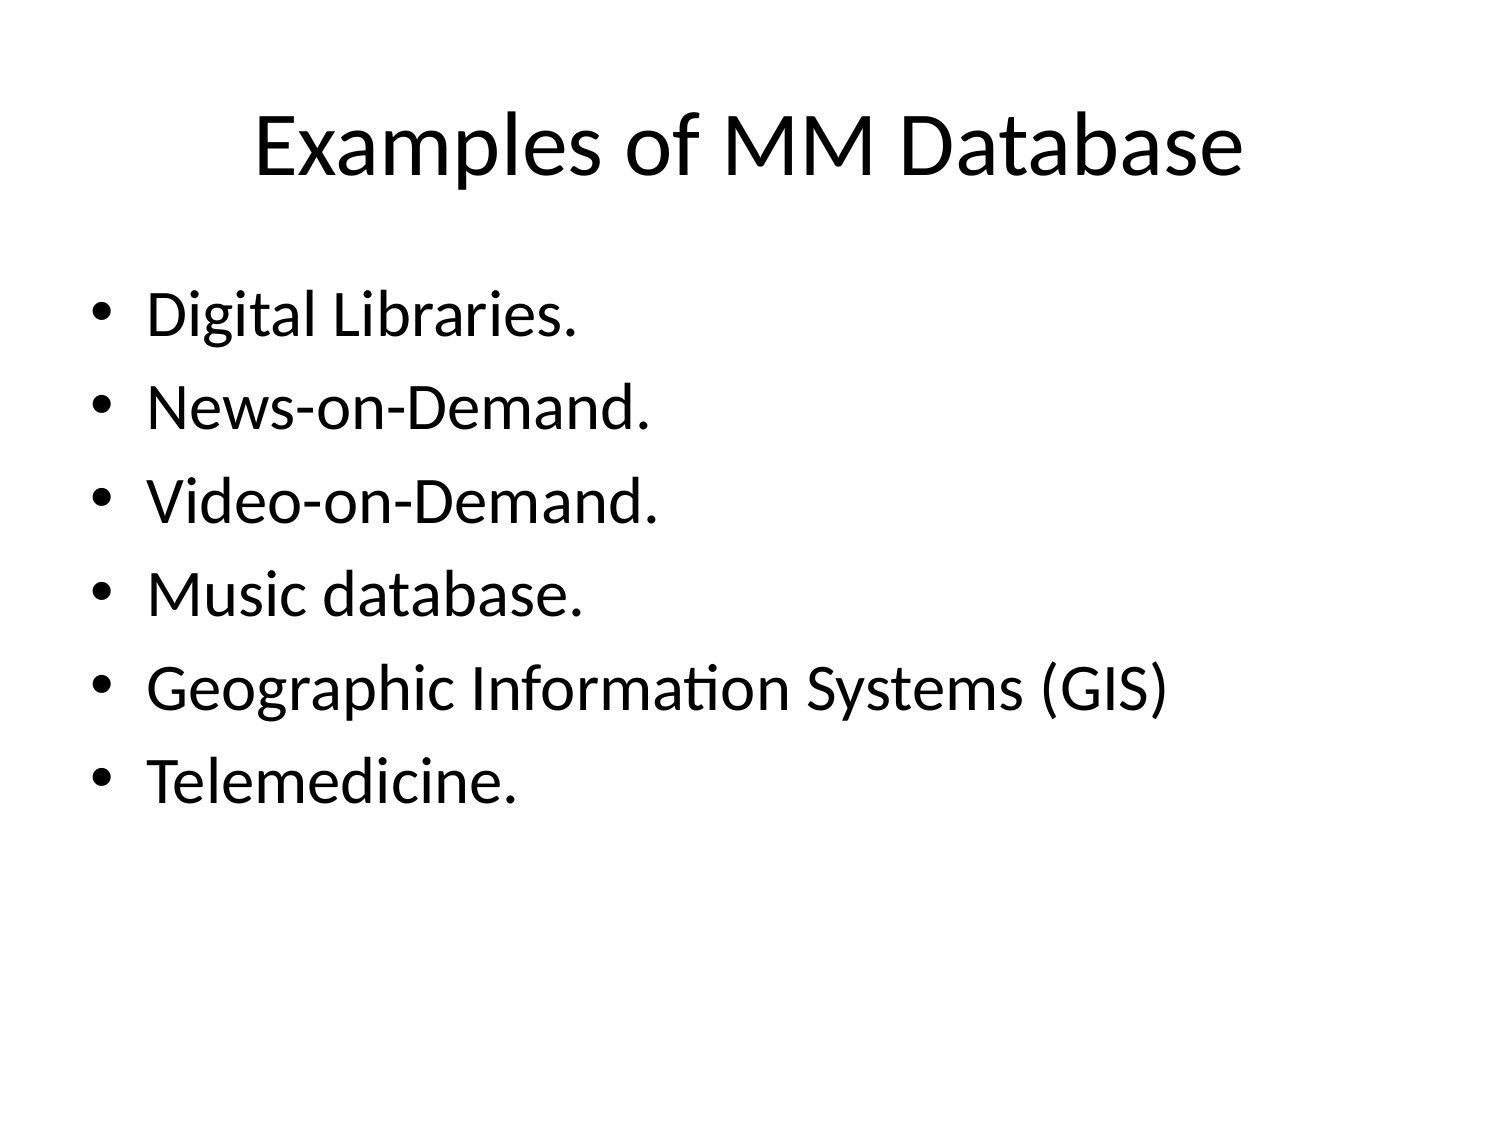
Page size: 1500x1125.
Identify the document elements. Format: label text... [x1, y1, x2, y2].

list Digital Libraries. News-on-Demand. Video-on-Demand. Music database. Geographic Information Systems (GIS) Telemedicine. [75, 262, 1425, 1005]
title Examples of MM Database [75, 45, 1425, 233]
